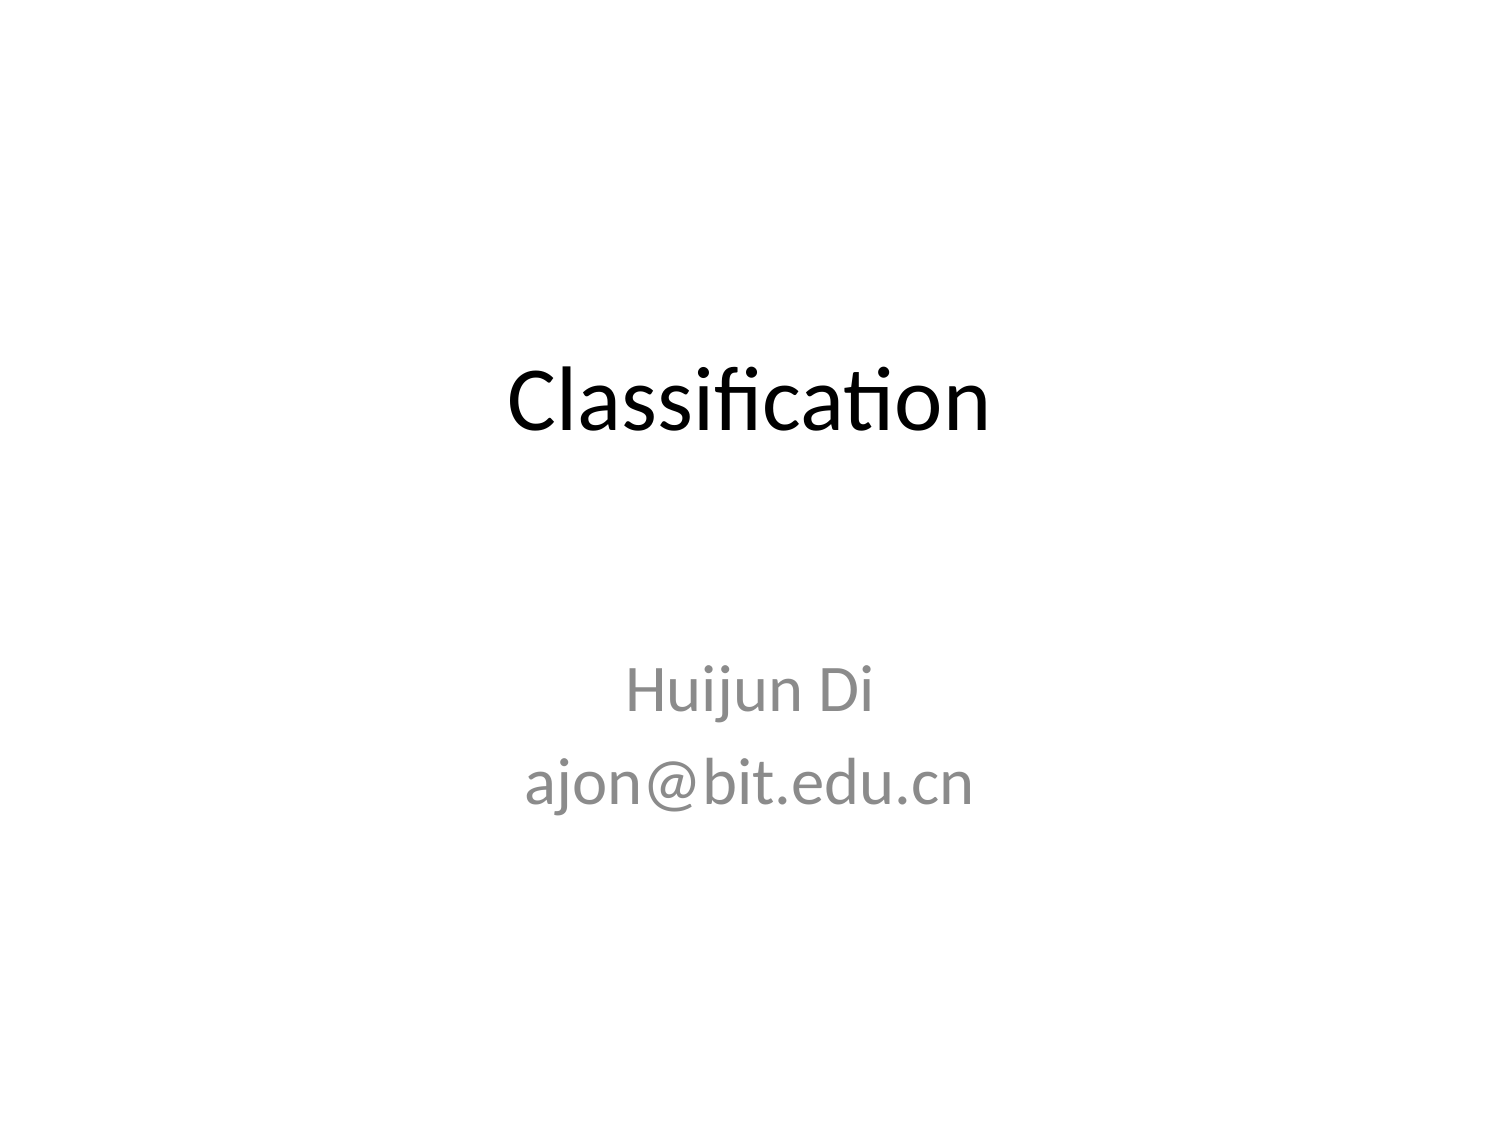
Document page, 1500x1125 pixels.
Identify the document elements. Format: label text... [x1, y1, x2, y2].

subtitle Huijun Di ajon@bit.edu.cn [225, 637, 1275, 925]
title Classification [112, 196, 1388, 591]
